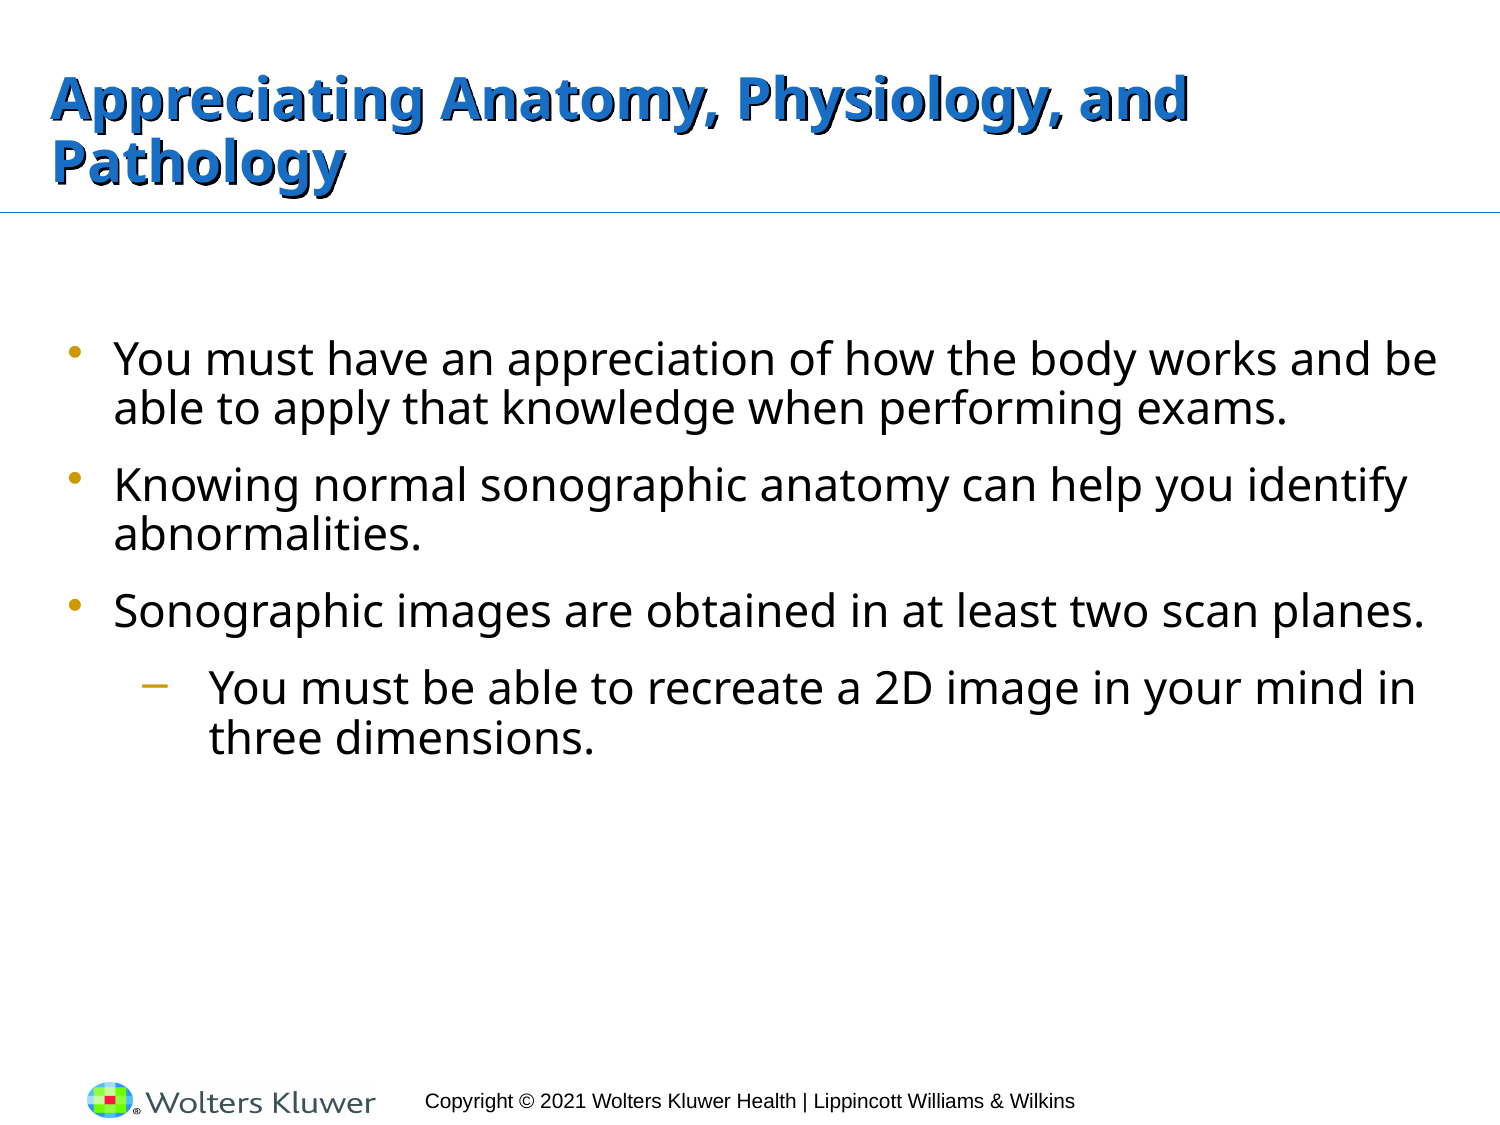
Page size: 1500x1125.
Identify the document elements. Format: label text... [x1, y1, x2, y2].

title Appreciating Anatomy, Physiology, and Pathology [50, 67, 1468, 196]
list You must have an appreciation of how the body works and be able to apply that knowledge when performing exams. Knowing normal sonographic anatomy can help you identify abnormalities. Sonographic images are obtained in at least two scan planes. You must be able to recreate a 2D image in your mind in three dimensions. [51, 327, 1466, 1080]
picture [87, 1082, 376, 1118]
